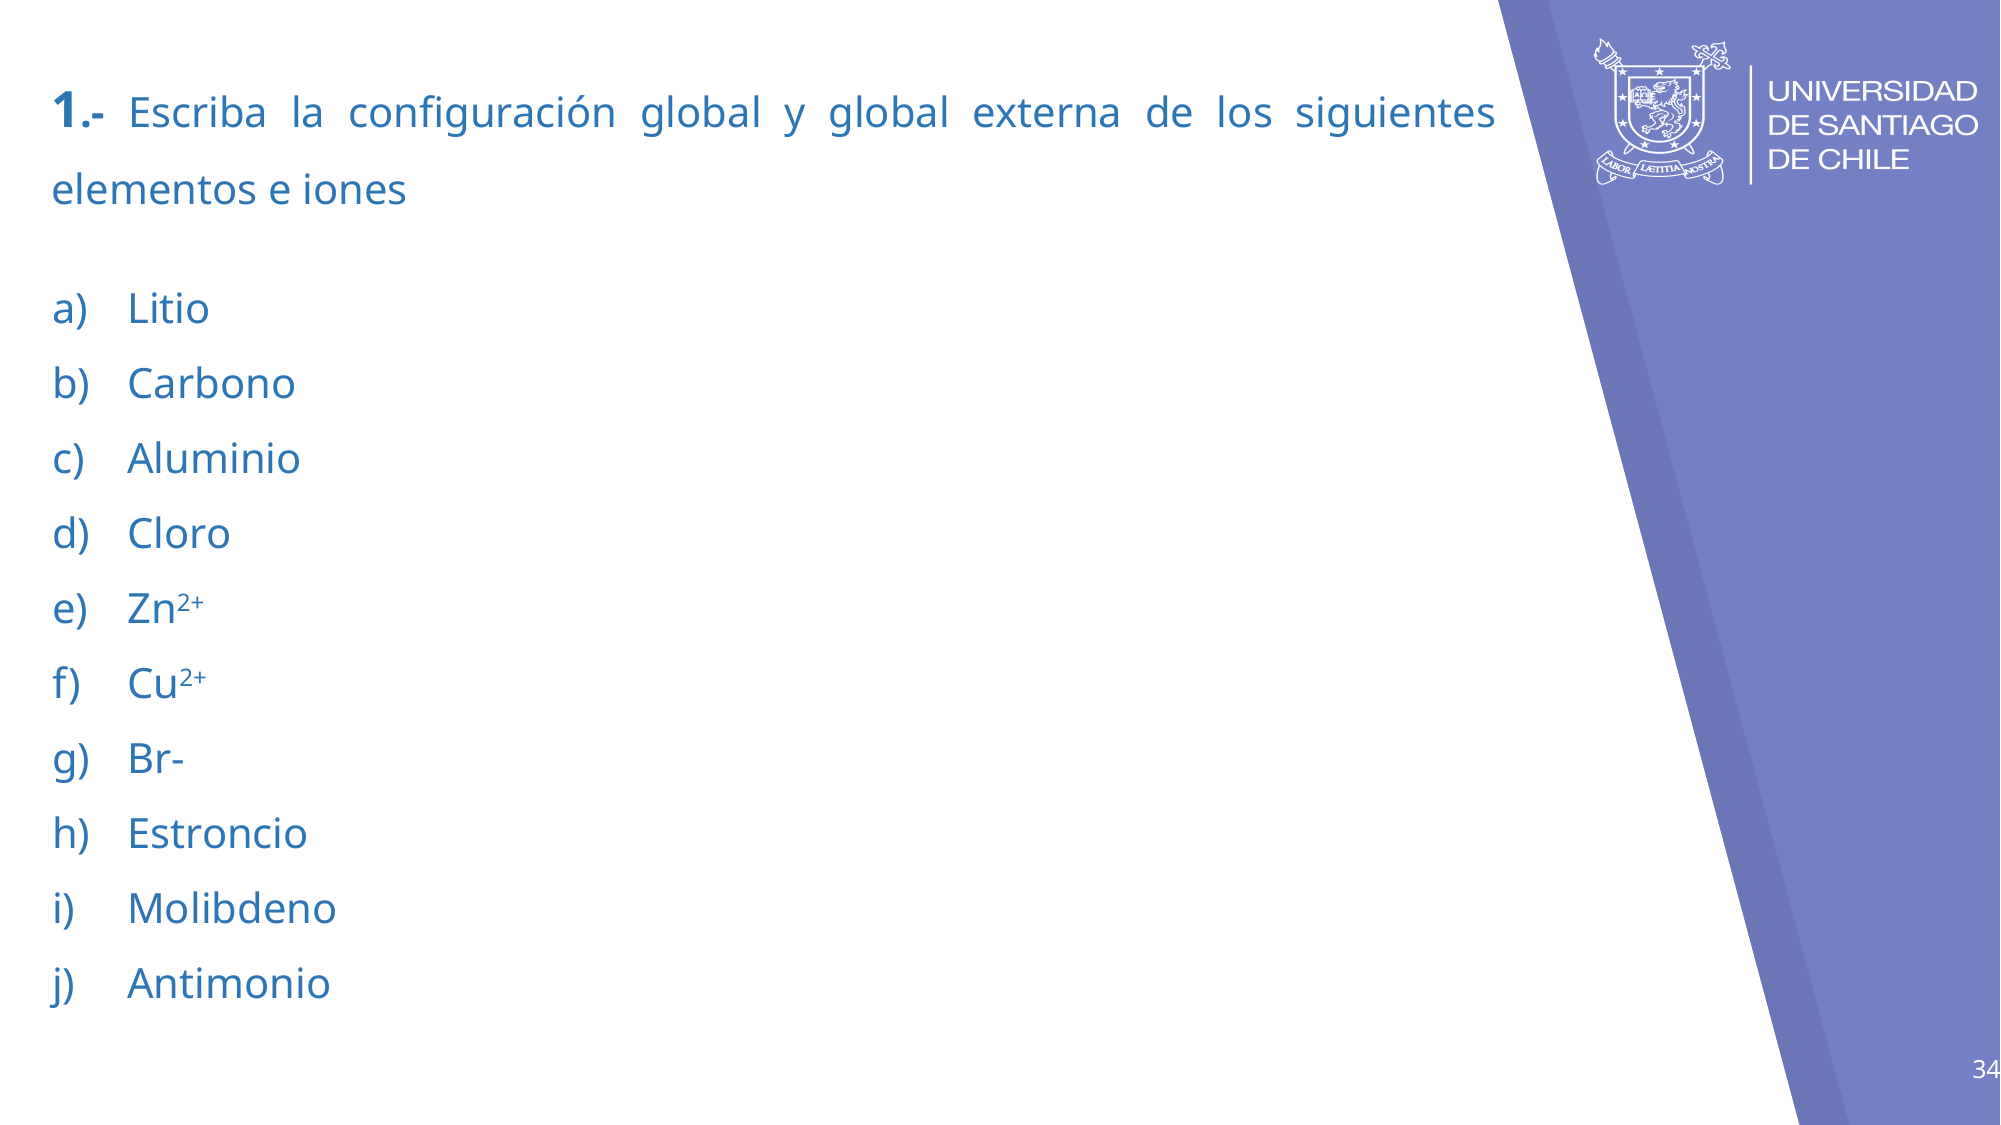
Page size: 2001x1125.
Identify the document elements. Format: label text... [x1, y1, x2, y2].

text_box [100, 51, 151, 102]
text_box 1.- Escriba la configuración global y global externa de los siguientes elementos e iones [36, 40, 1512, 220]
text_box Litio Carbono Aluminio Cloro Zn2+ Cu2+ Br- Estroncio Molibdeno Antimonio [37, 249, 1463, 1015]
slide_number 34 [1868, 1038, 2000, 1125]
picture [1573, 25, 2000, 200]
